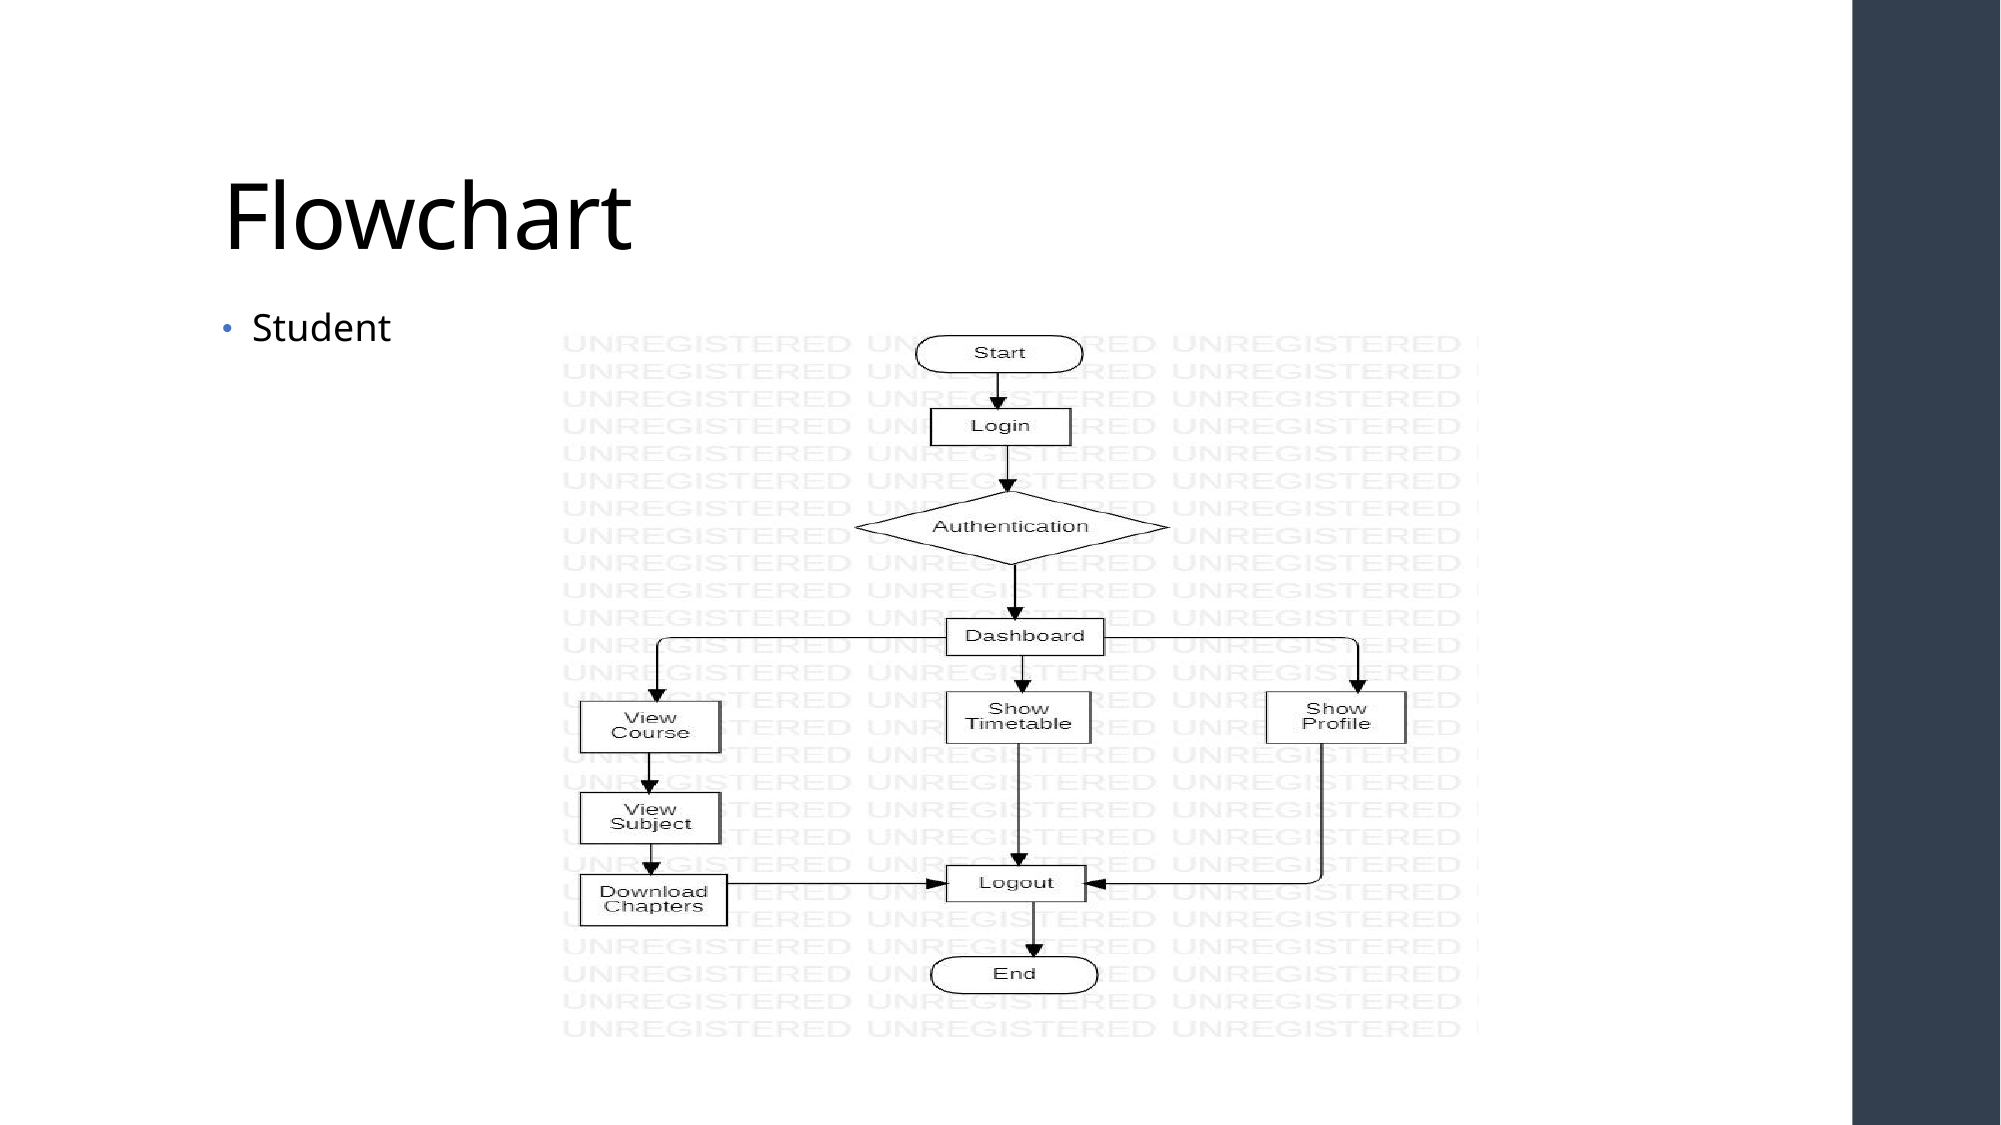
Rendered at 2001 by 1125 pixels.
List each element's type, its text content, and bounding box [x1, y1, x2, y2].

title Flowchart [206, 60, 1797, 278]
picture [561, 323, 1479, 1037]
list Student [206, 299, 1617, 1014]
